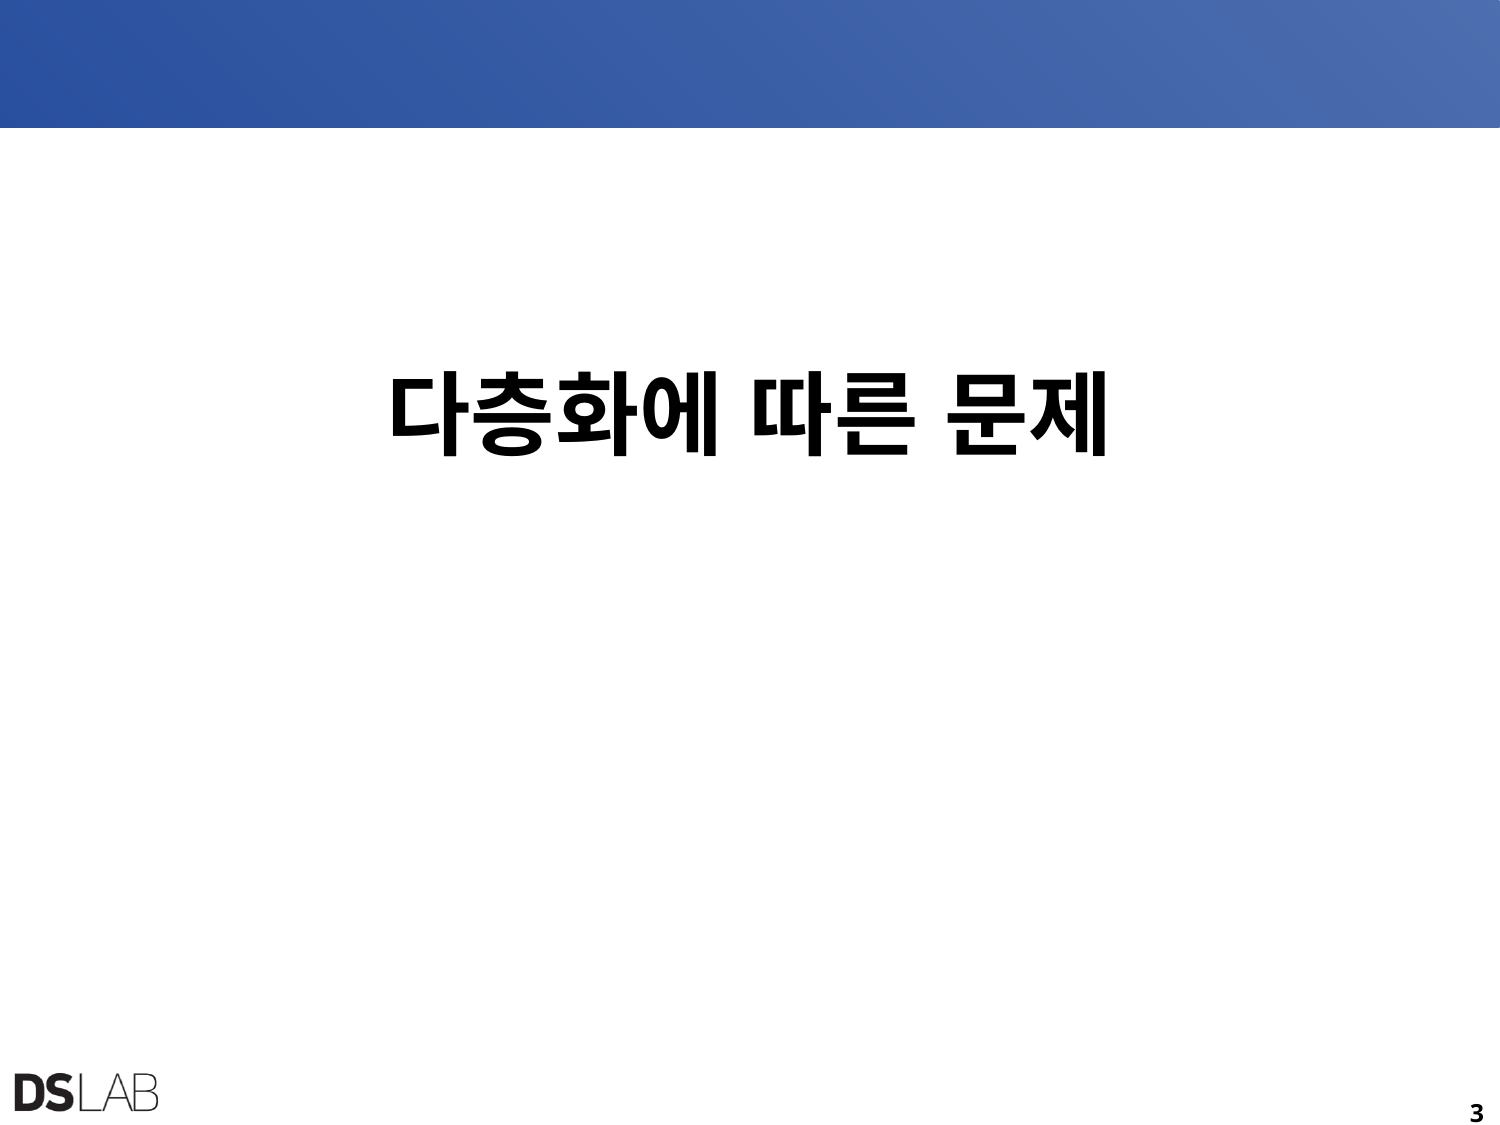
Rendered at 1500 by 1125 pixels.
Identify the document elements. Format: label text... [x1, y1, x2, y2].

slide_number 3 [1148, 1089, 1500, 1125]
picture [11, 1070, 160, 1114]
title 다층화에 따른 문제 [112, 349, 1388, 591]
